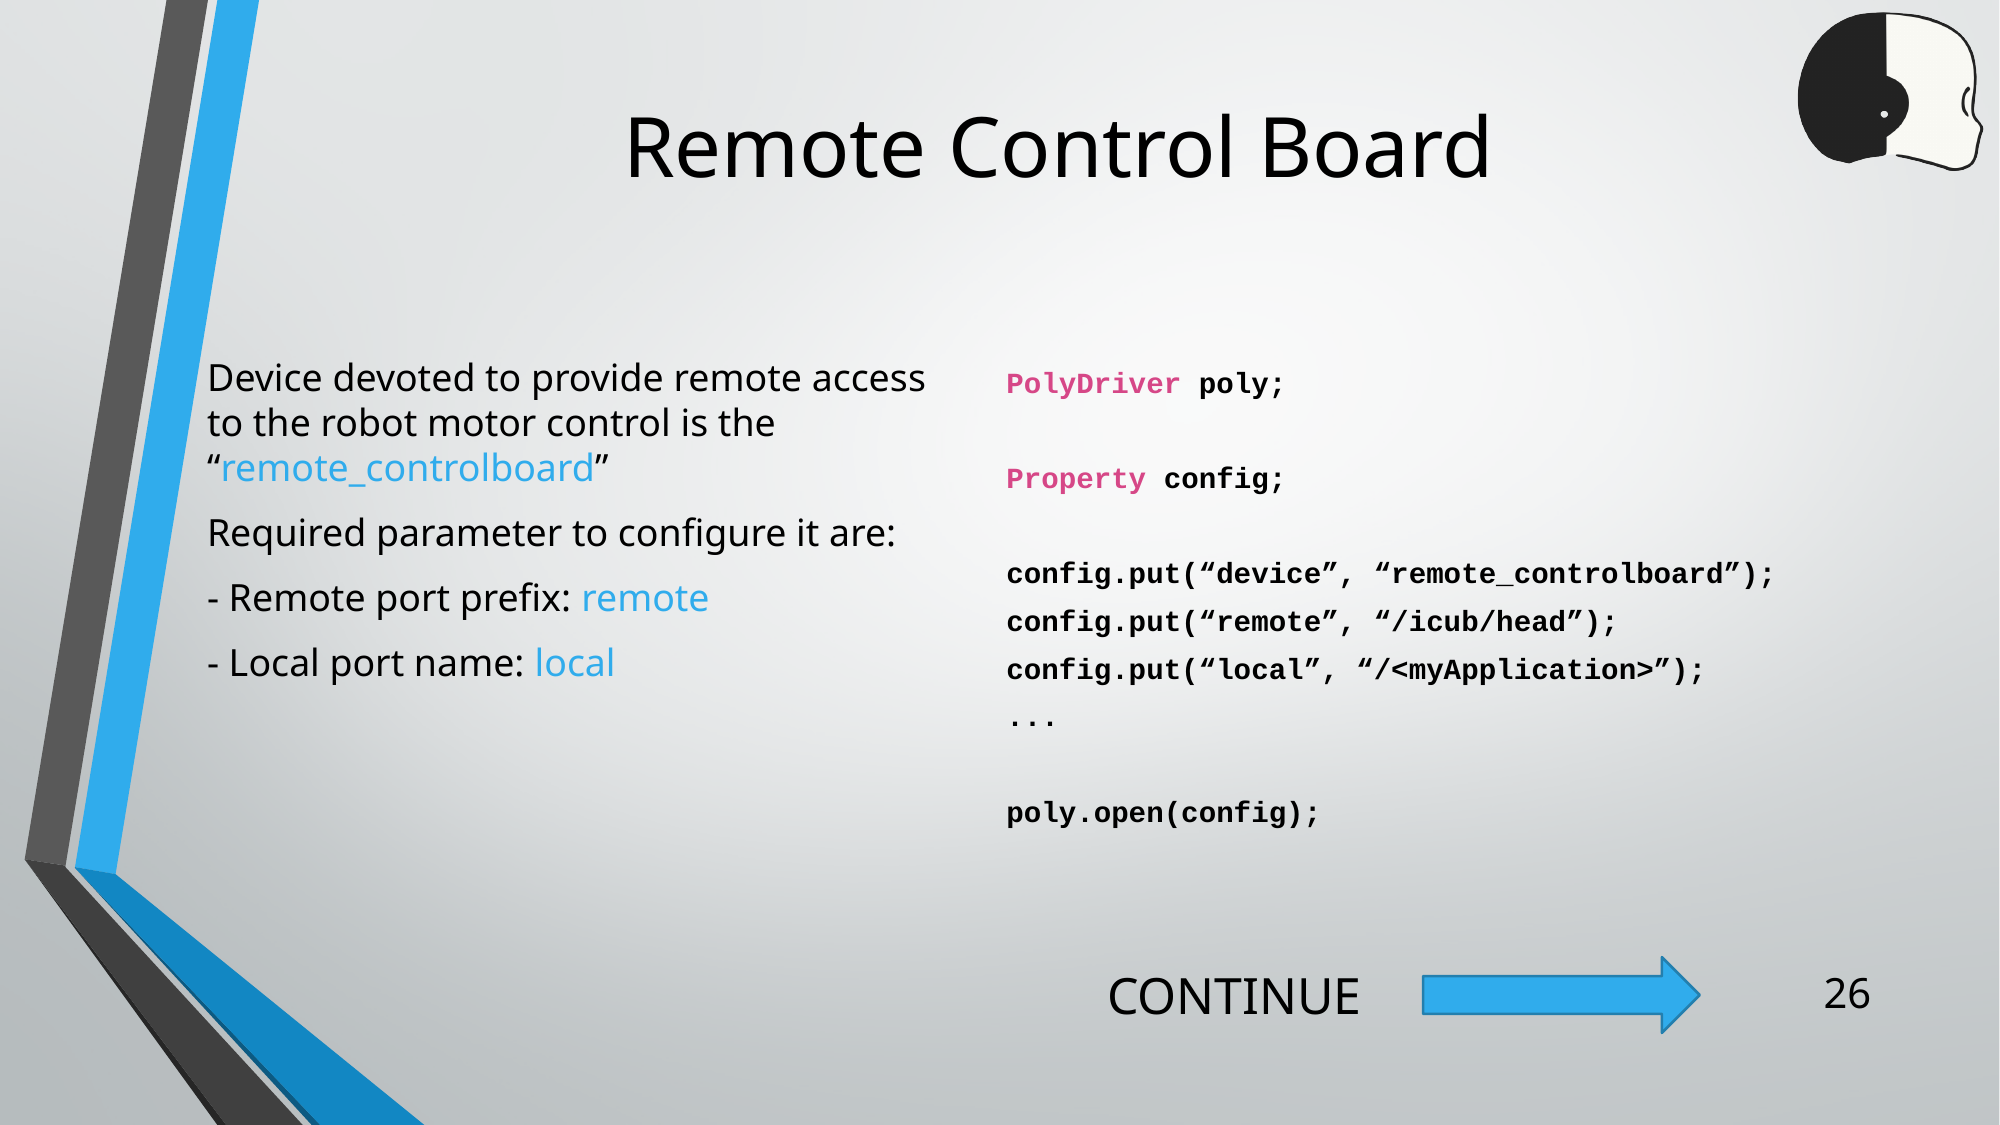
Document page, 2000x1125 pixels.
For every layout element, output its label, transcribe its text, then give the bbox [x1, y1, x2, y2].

slide_number 26 [1796, 965, 1887, 1025]
text_box [1421, 955, 1701, 1035]
title Remote Control Board [237, 0, 1881, 288]
list Device devoted to provide remote access to the robot motor control is the “remote_controlboard” Required parameter to configure it are: - Remote port prefix: remote - Local port name: local [184, 174, 960, 863]
text_box CONTINUE [1092, 957, 1377, 1032]
list PolyDriver poly; Property config; config.put(“device”, “remote_controlboard”); config.put(“remote”, “/icub/head”); config.put(“local”, “/<myApplication>”); ... poly.open(config); [983, 299, 1863, 988]
picture [1881, 0, 1986, 189]
